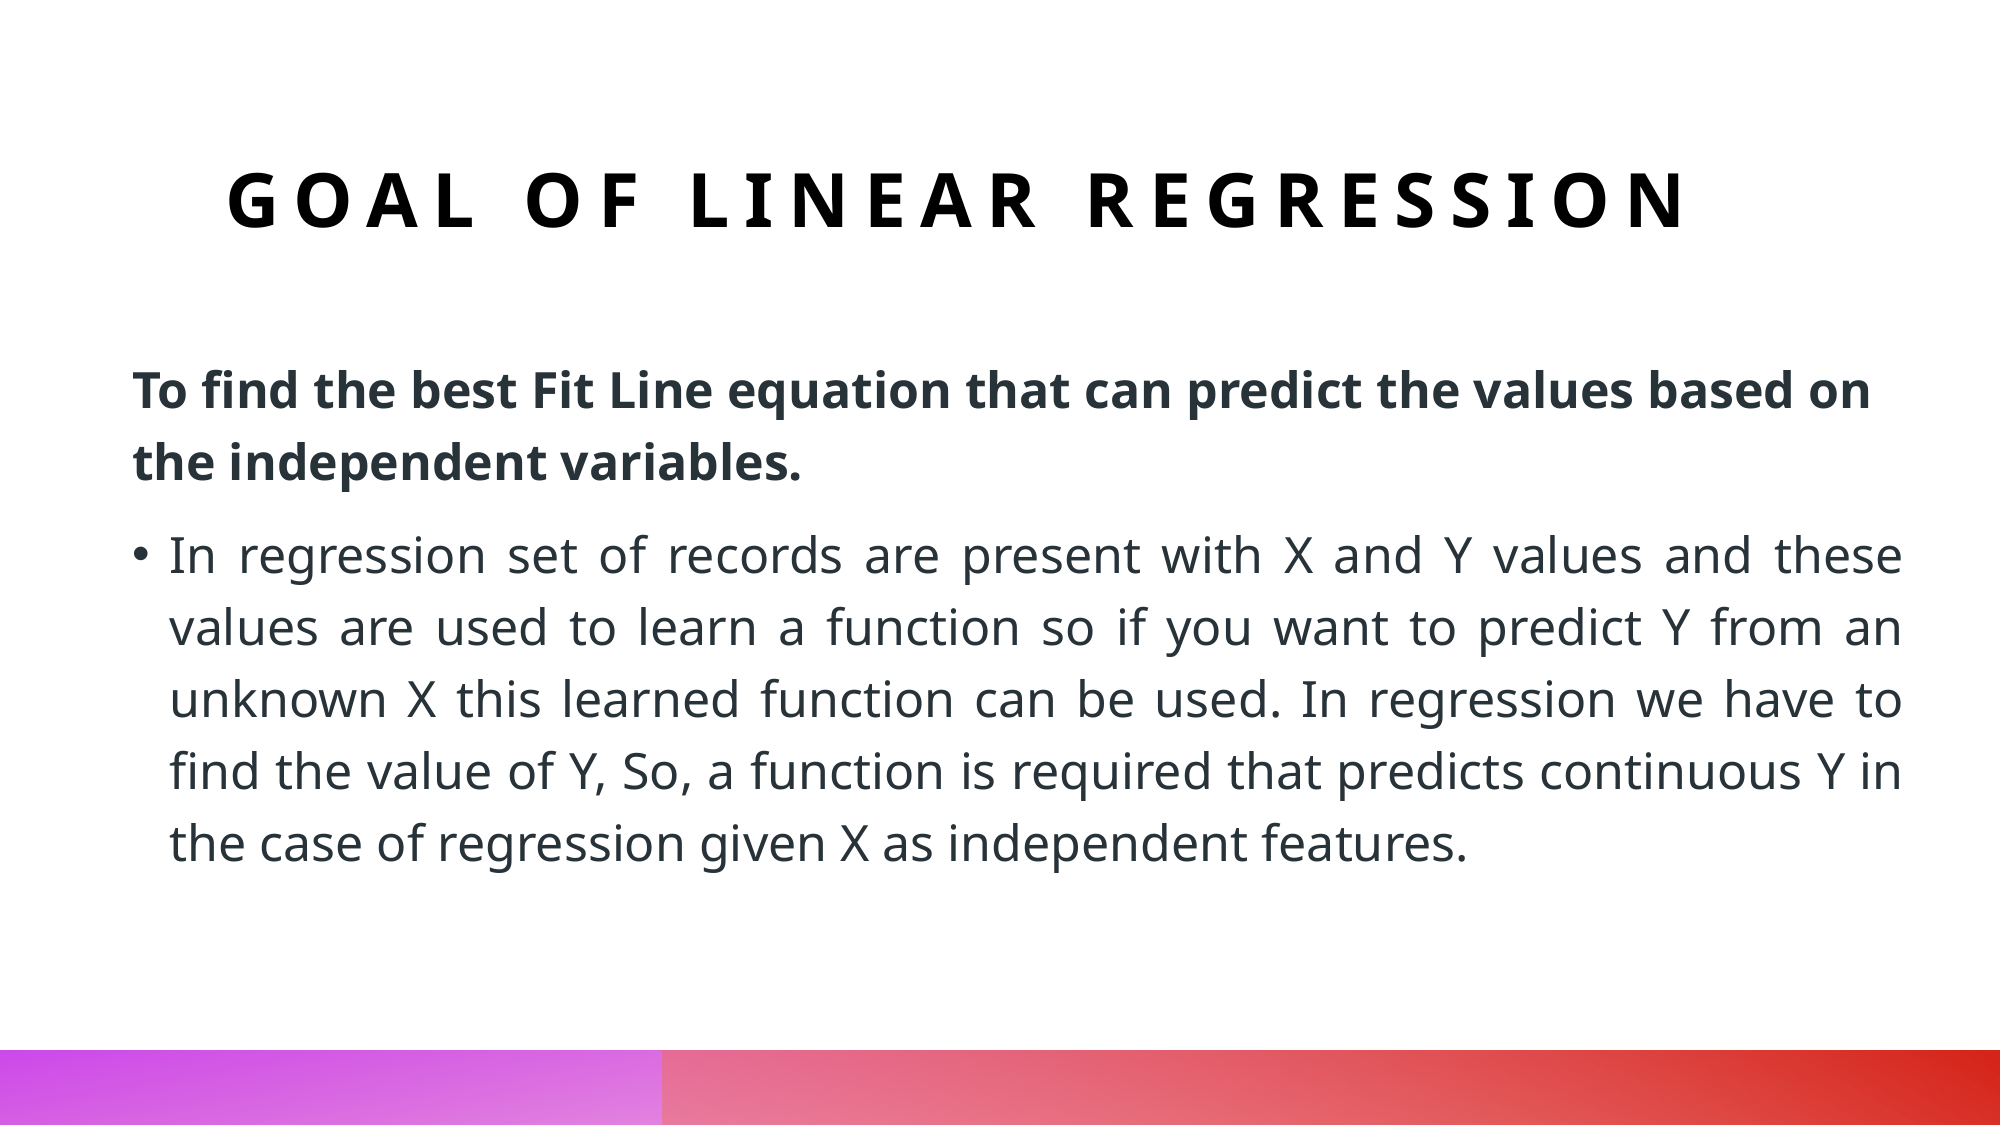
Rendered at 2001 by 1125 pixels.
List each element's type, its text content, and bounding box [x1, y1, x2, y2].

title Goal of Linear Regression [225, 130, 1905, 333]
list To find the best Fit Line equation that can predict the values based on the independent variables. In regression set of records are present with X and Y values and these values are used to learn a function so if you want to predict Y from an unknown X this learned function can be used. In regression we have to find the value of Y, So, a function is required that predicts continuous Y in the case of regression given X as independent features. [132, 346, 1905, 996]
